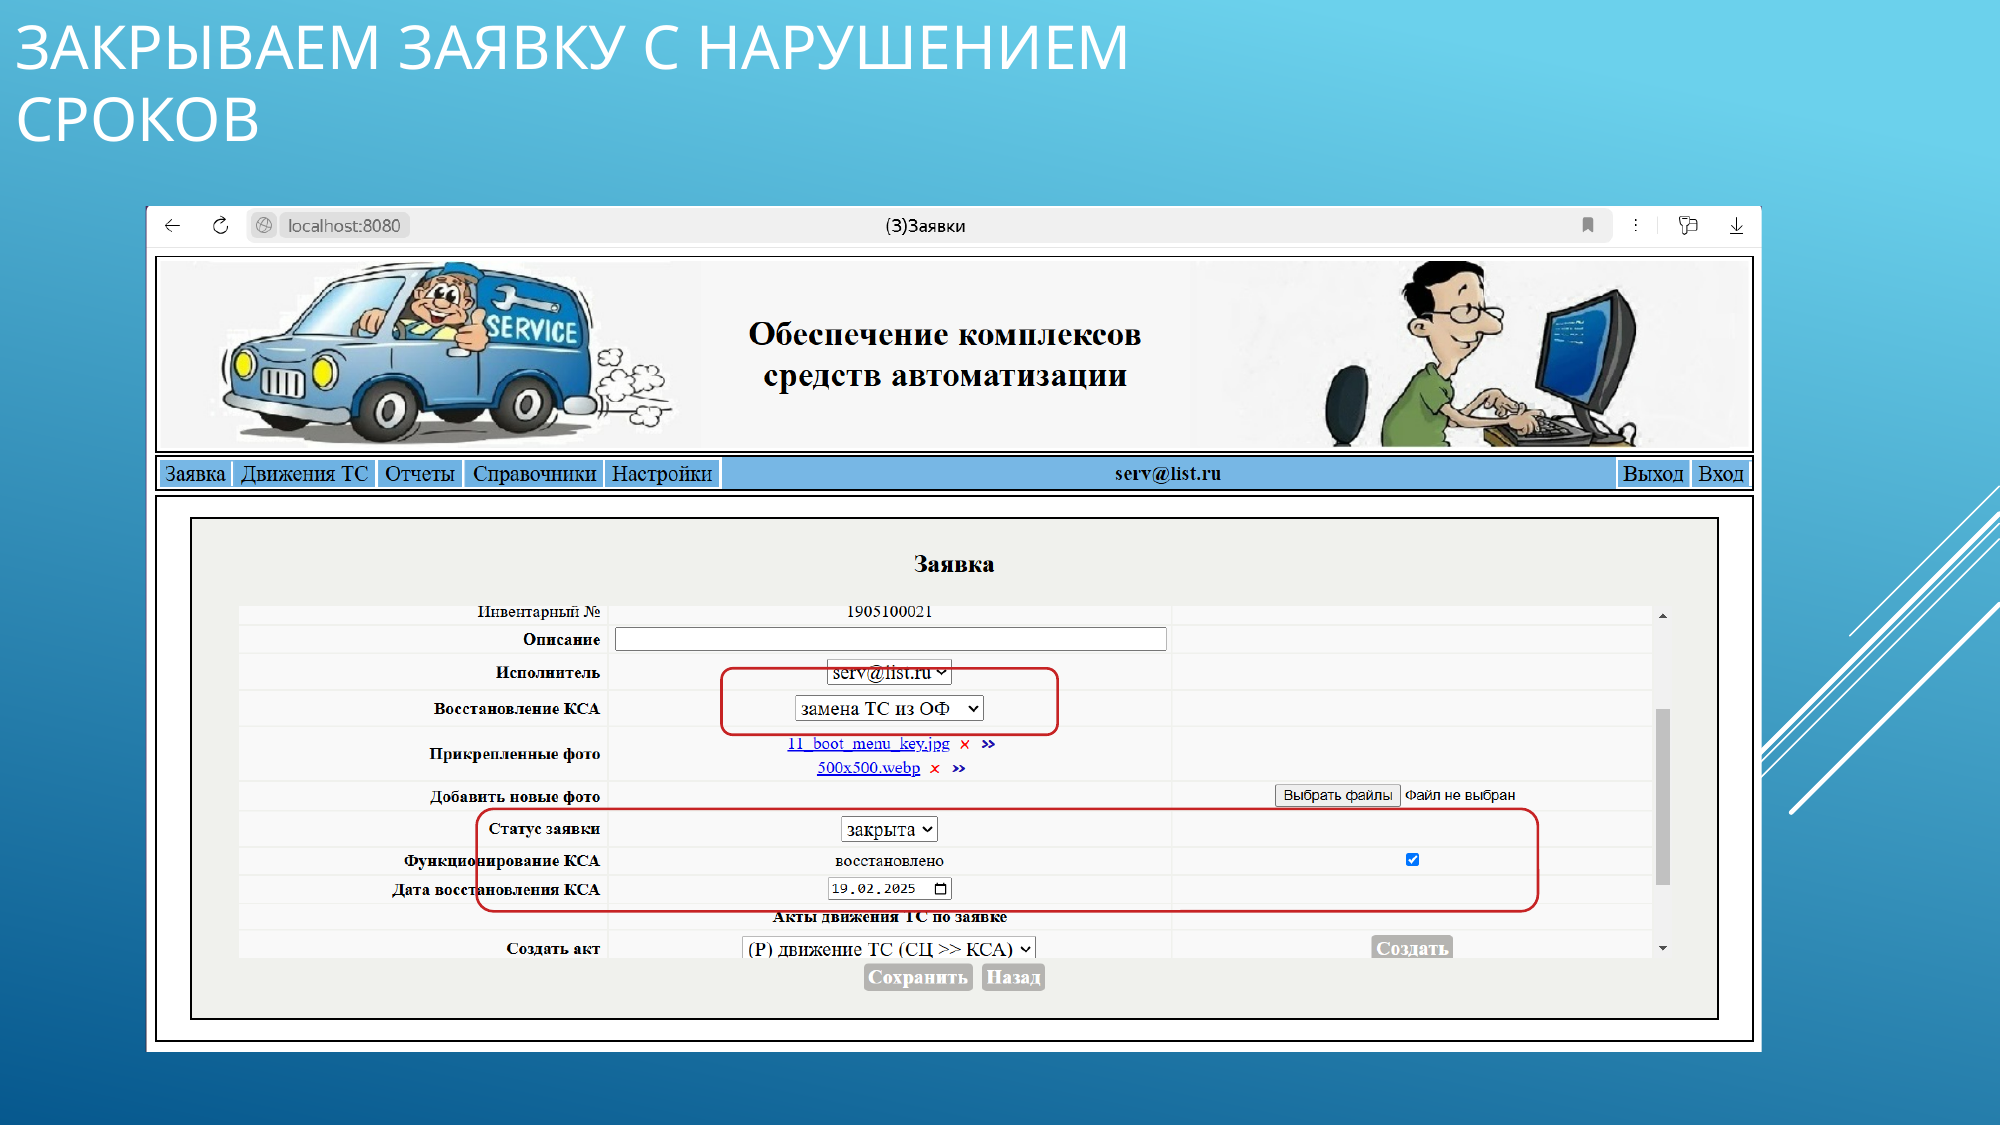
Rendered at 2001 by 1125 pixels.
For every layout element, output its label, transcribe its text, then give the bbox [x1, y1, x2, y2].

picture [145, 206, 1762, 1053]
title Закрываем заявку с нарушением сроков [0, 0, 1912, 163]
